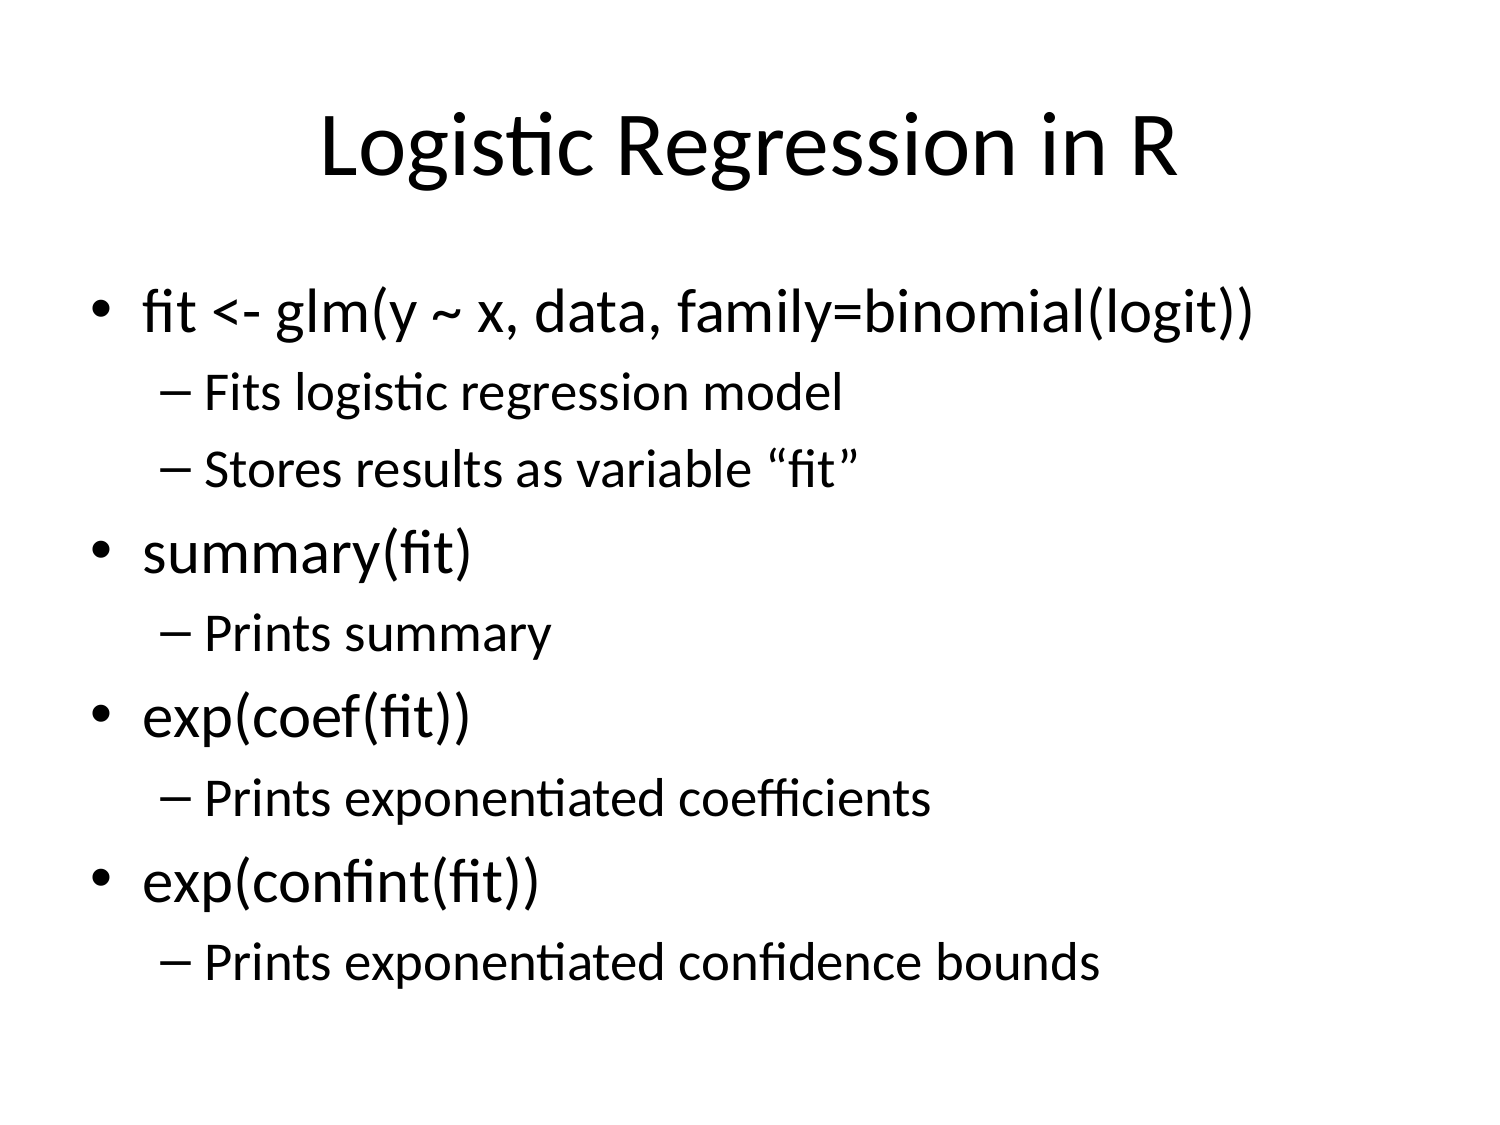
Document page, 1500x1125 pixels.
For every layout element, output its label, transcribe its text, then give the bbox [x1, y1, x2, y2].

list fit <- glm(y ~ x, data, family=binomial(logit)) Fits logistic regression model Stores results as variable “fit” summary(fit) Prints summary exp(coef(fit)) Prints exponentiated coefficients exp(confint(fit)) Prints exponentiated confidence bounds [75, 262, 1425, 1005]
title Logistic Regression in R [75, 45, 1425, 233]
